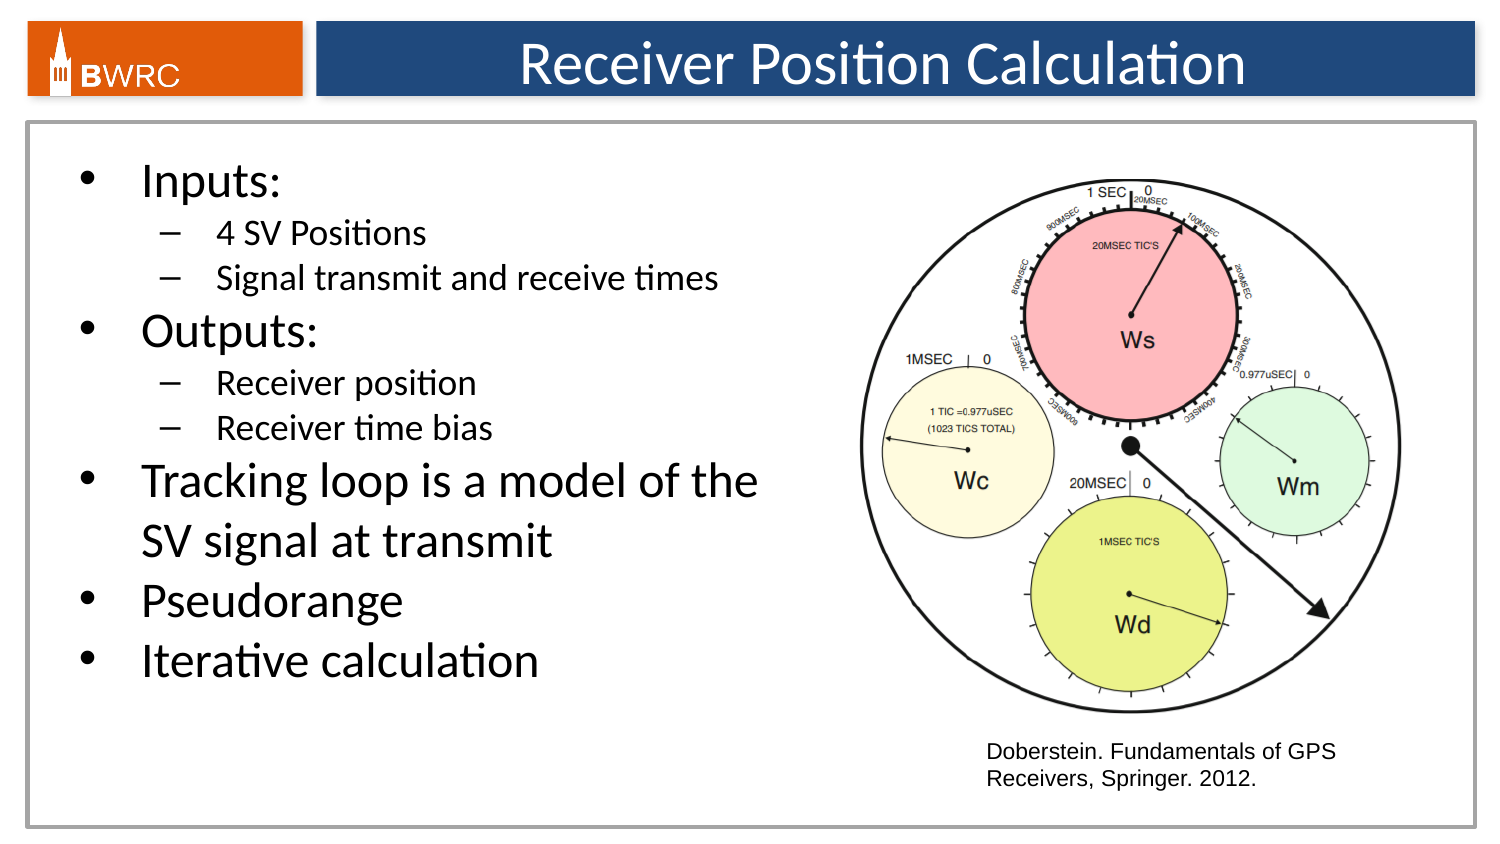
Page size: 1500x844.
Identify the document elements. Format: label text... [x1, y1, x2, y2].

title Receiver Position Calculation [318, 22, 1449, 97]
text_box Doberstein. Fundamentals of GPS Receivers, Springer. 2012. [971, 723, 1396, 765]
picture [50, 26, 191, 101]
picture [857, 178, 1404, 715]
list Inputs: 4 SV Positions Signal transmit and receive times Outputs: Receiver position Receiver time bias Tracking loop is a model of the SV signal at transmit Pseudorange Iterative calculation [51, 132, 1449, 790]
